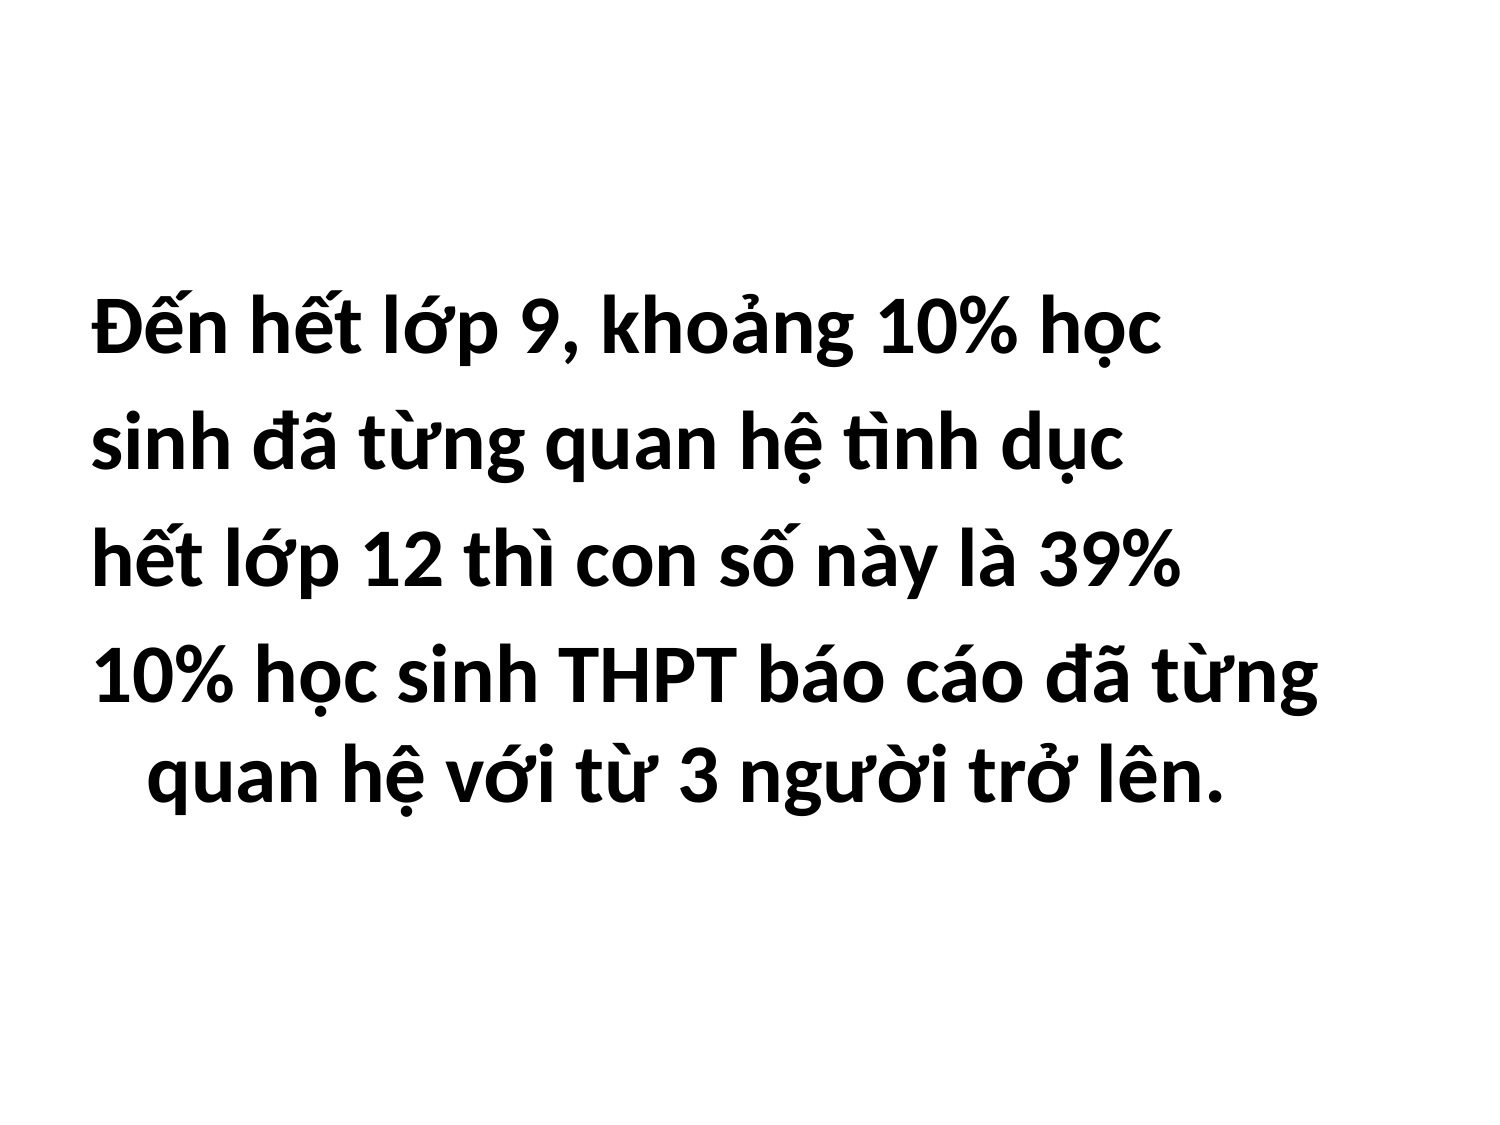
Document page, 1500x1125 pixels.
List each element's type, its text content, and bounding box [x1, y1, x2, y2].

list Đến hết lớp 9, khoảng 10% học sinh đã từng quan hệ tình dục hết lớp 12 thì con số này là 39% 10% học sinh THPT báo cáo đã từng quan hệ với từ 3 người trở lên. [75, 262, 1425, 1005]
